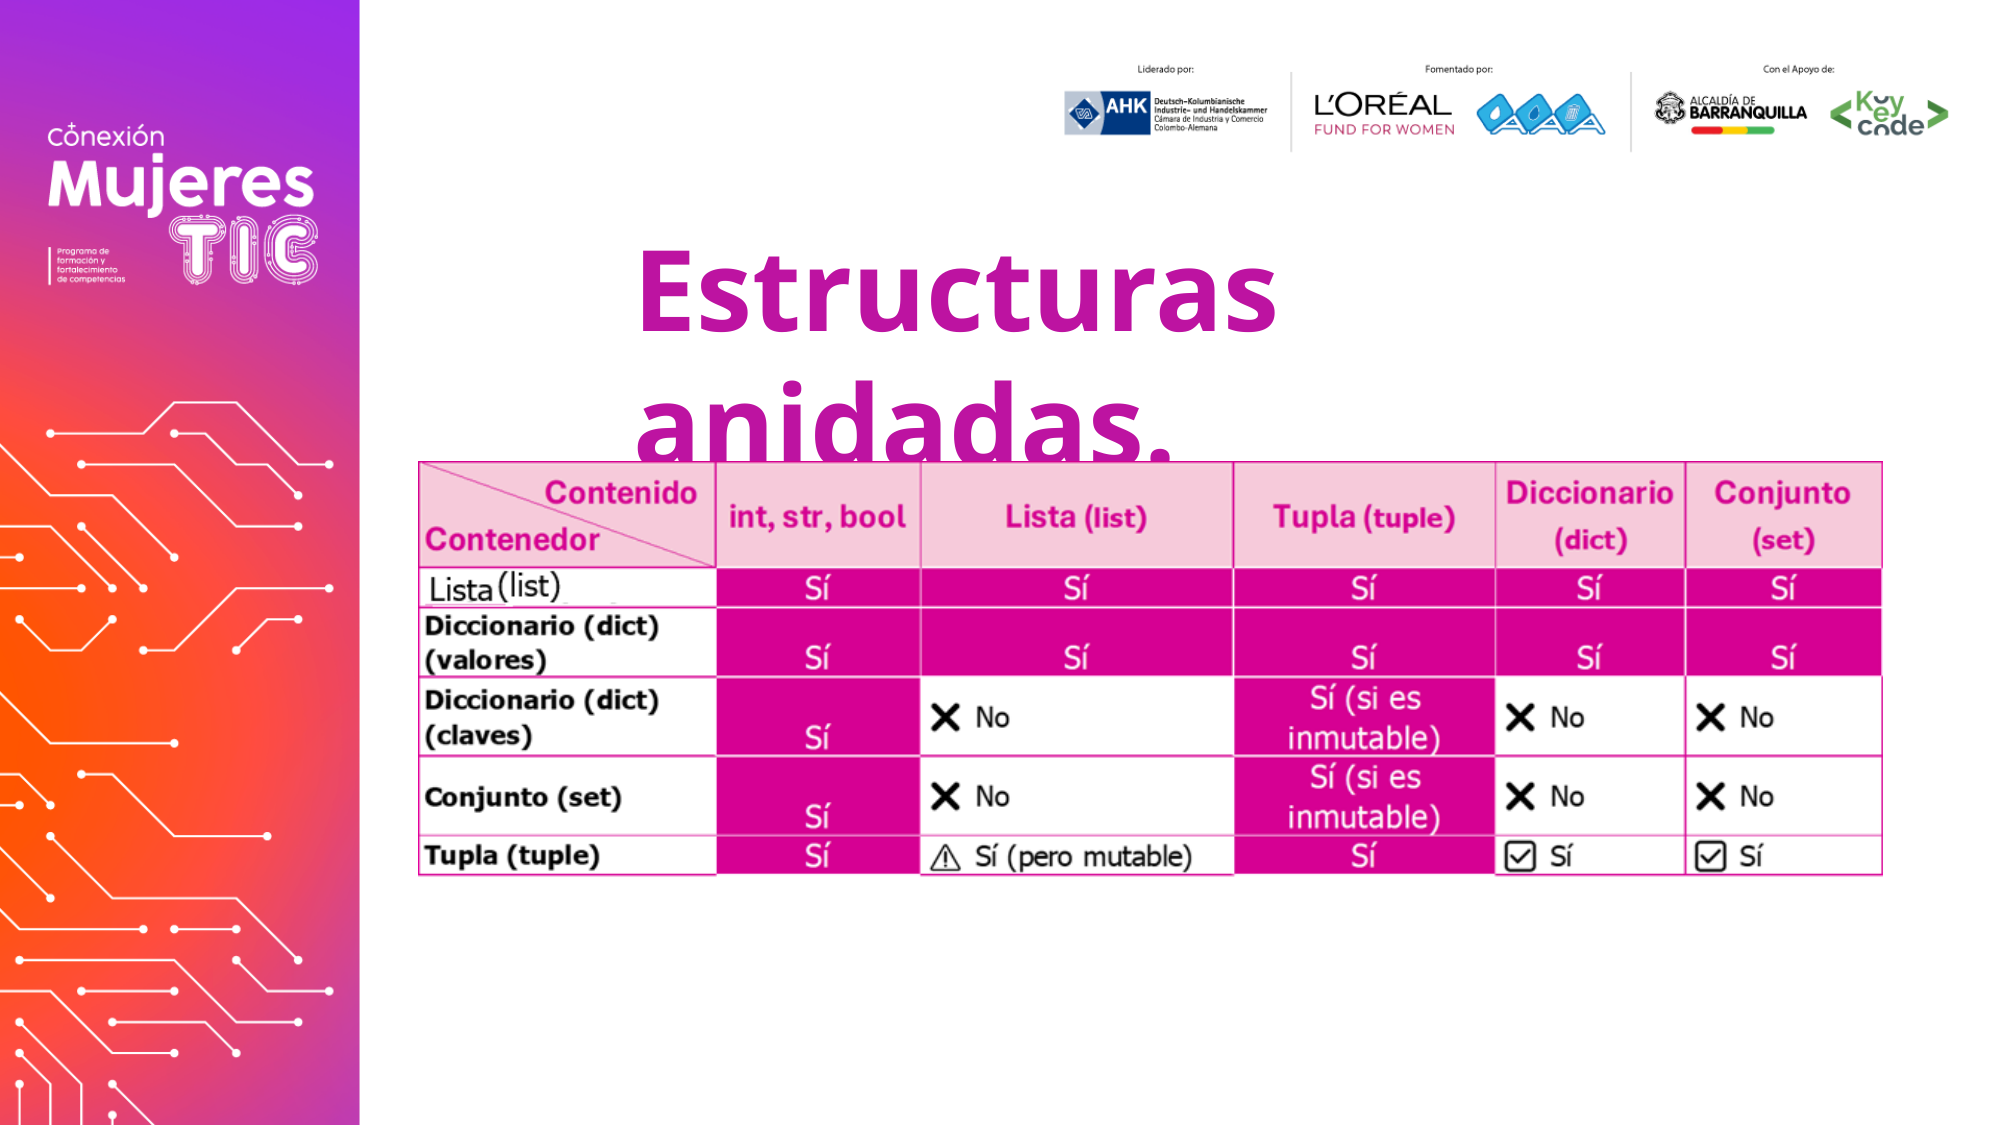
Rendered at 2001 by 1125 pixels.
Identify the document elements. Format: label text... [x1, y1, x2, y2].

text_box [0, 0, 2000, 1125]
picture [417, 461, 1883, 881]
text_box Estructuras anidadas. [619, 211, 1787, 461]
